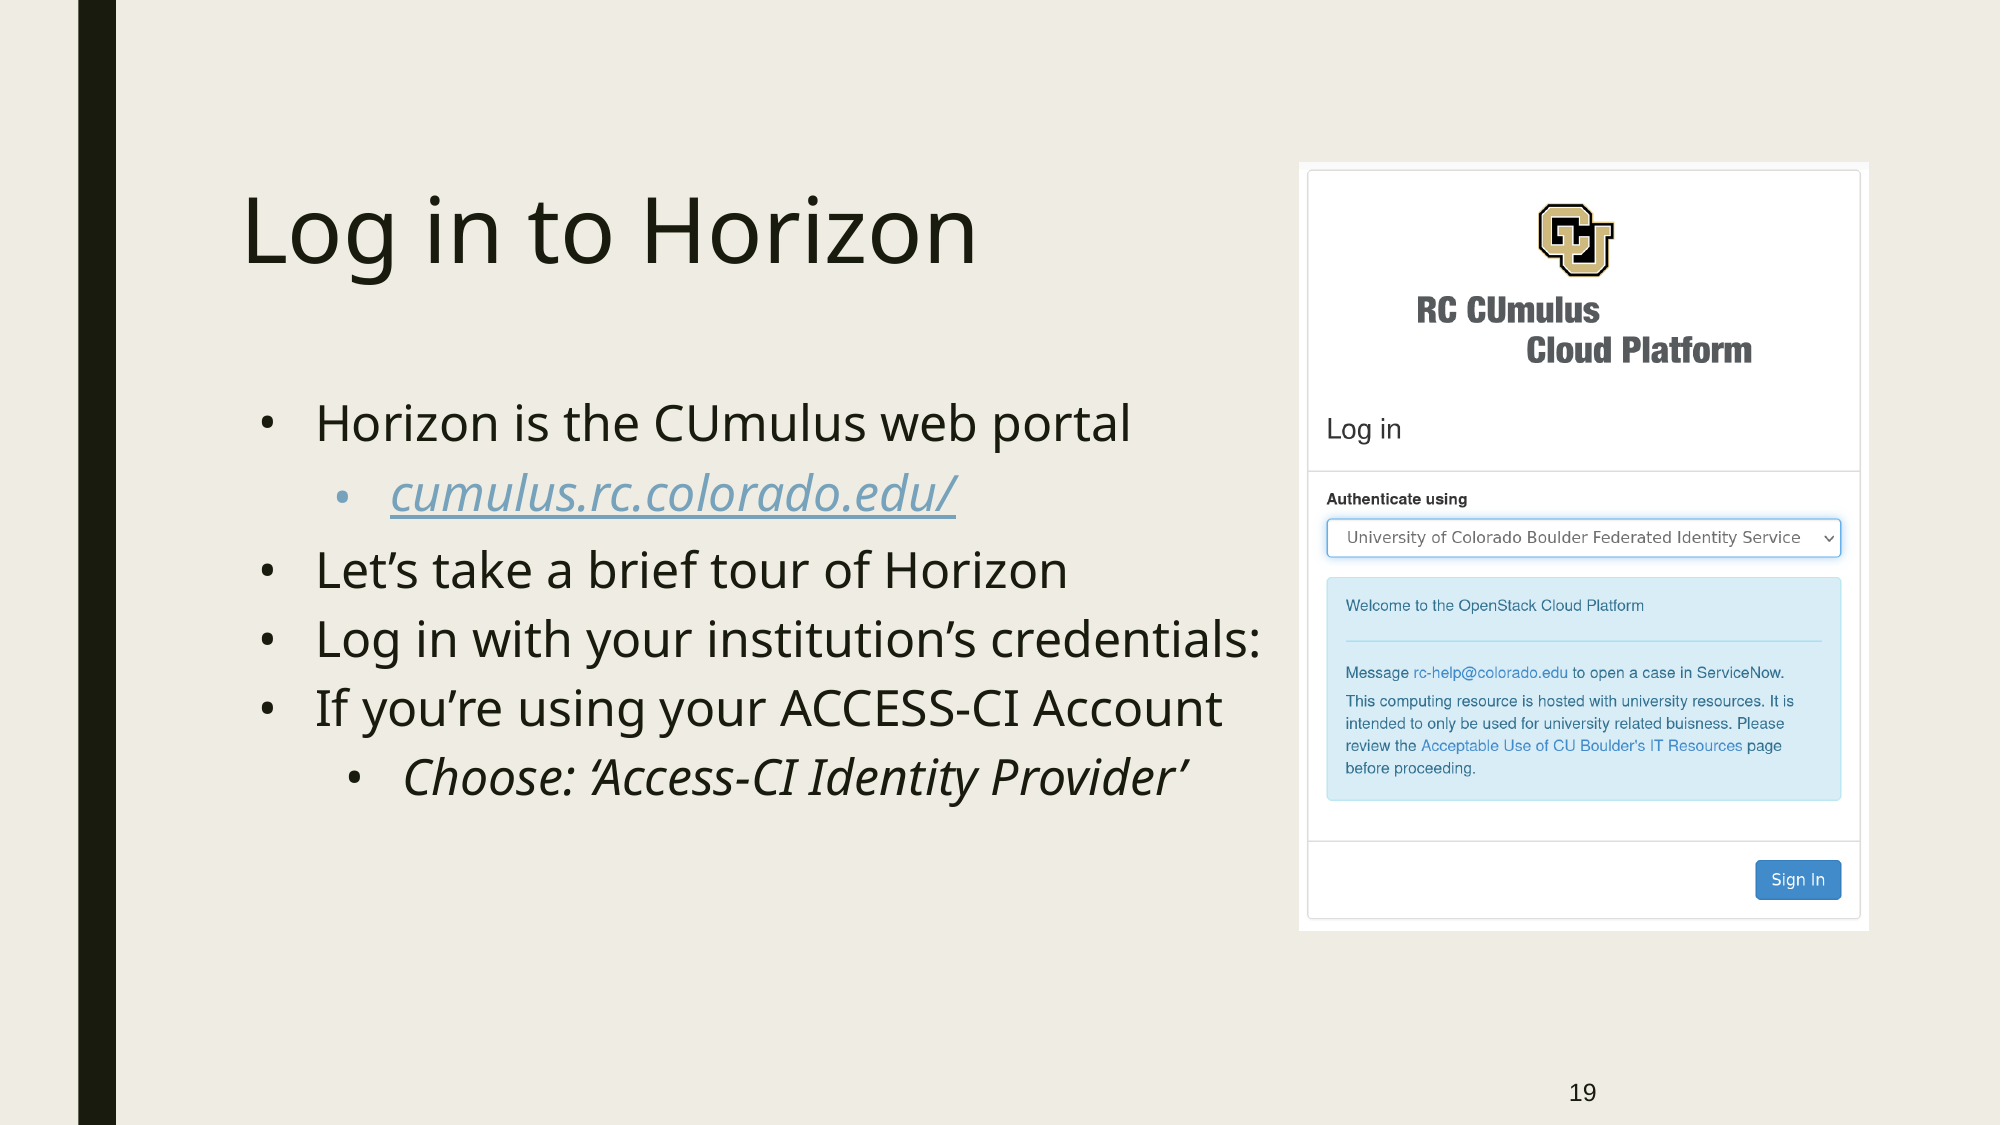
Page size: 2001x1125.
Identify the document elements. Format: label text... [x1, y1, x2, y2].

list Horizon is the CUmulus web portal cumulus.rc.colorado.edu/ Let’s take a brief tour of Horizon Log in with your institution’s credentials: If you’re using your ACCESS-CI Account Choose: ‘Access-CI Identity Provider’ [225, 375, 1800, 963]
picture [1299, 162, 1869, 931]
slide_number 19 [1553, 1058, 1816, 1125]
title Log in to Horizon [225, 112, 1800, 357]
